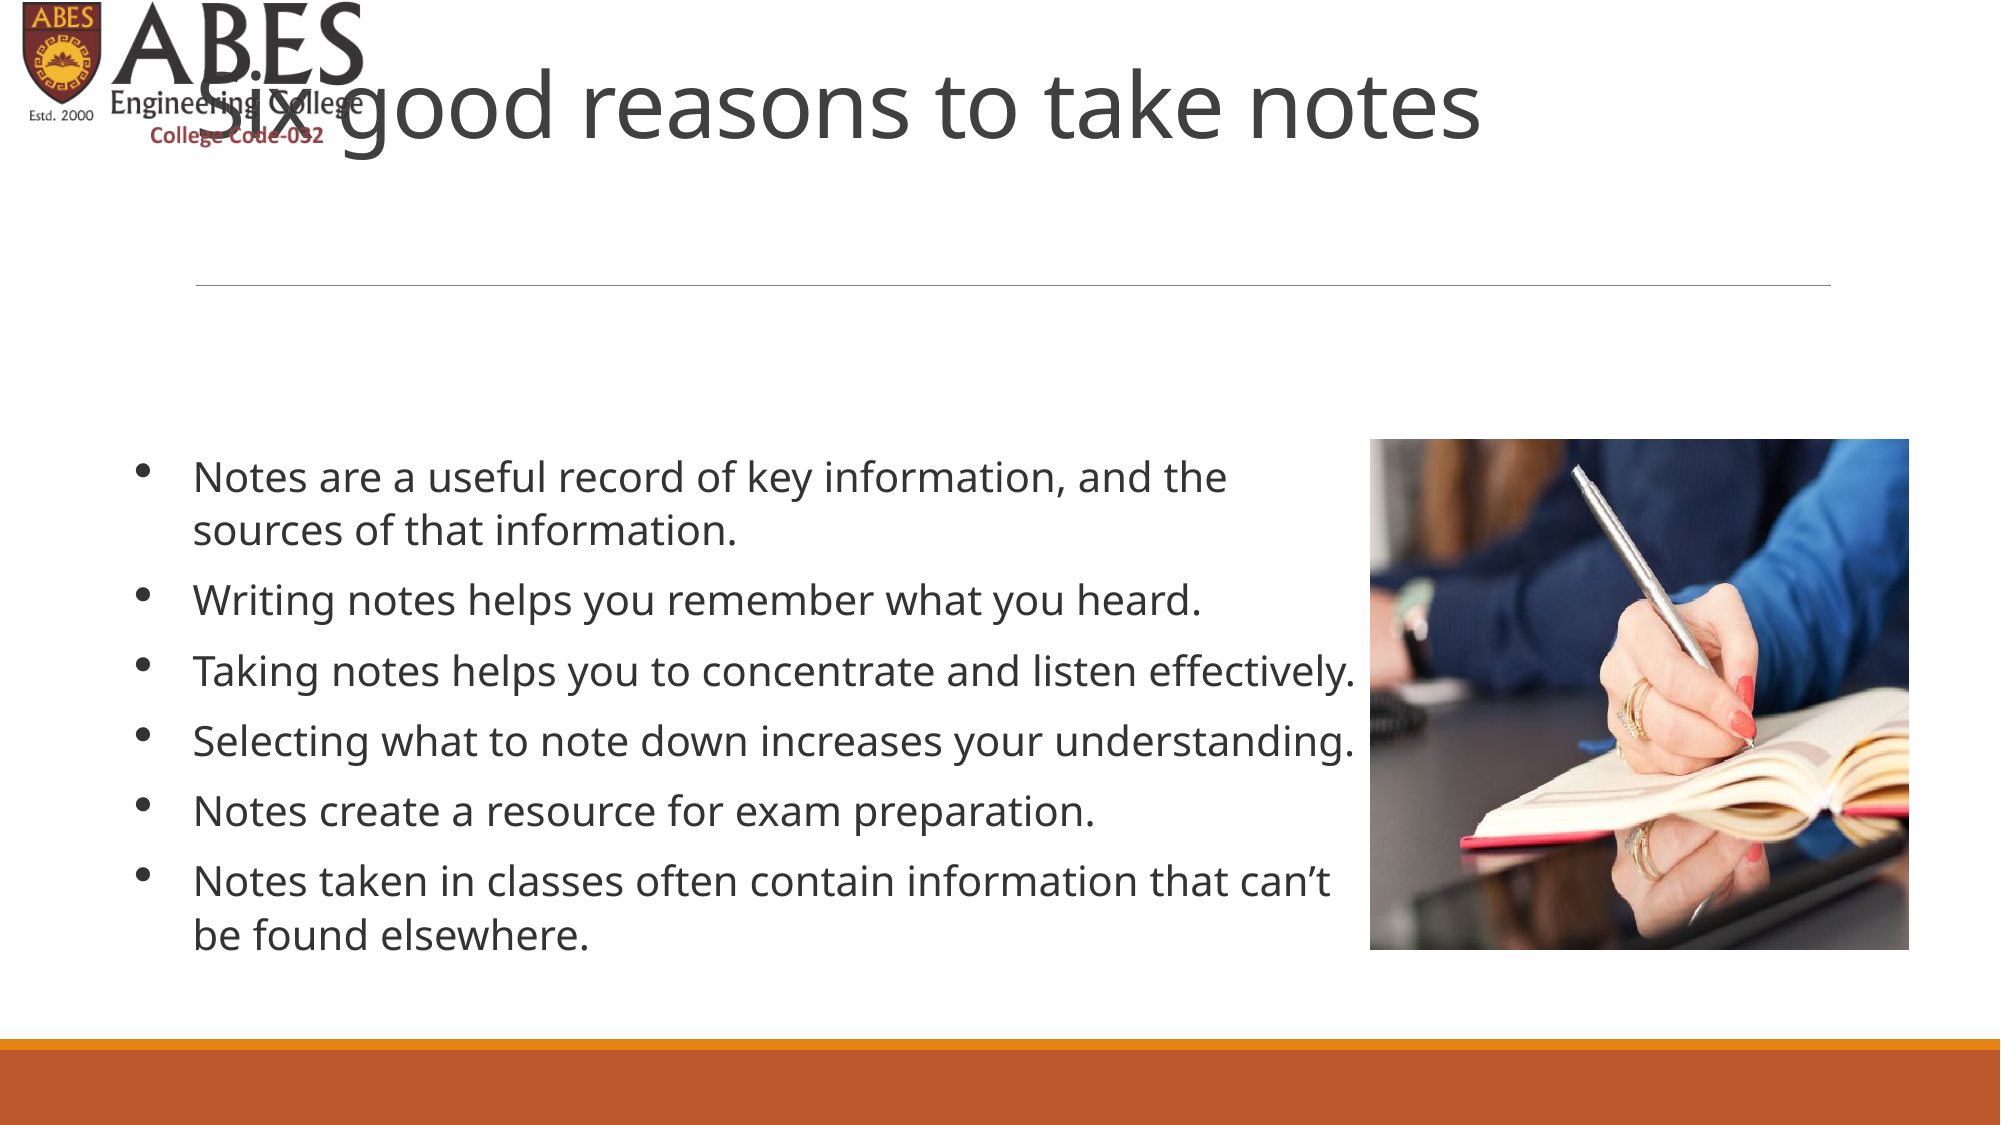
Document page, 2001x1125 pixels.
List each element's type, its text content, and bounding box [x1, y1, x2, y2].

picture [1370, 439, 1910, 950]
picture [17, 0, 369, 154]
title Six good reasons to take notes [180, 47, 1830, 285]
text_box Notes are a useful record of key information, and the sources of that information. Writing notes helps you remember what you heard. Taking notes helps you to concentrate and listen effectively. Selecting what to note down increases your understanding. Notes create a resource for exam preparation. Notes taken in classes often contain information that can’t be found elsewhere. [121, 439, 1397, 966]
